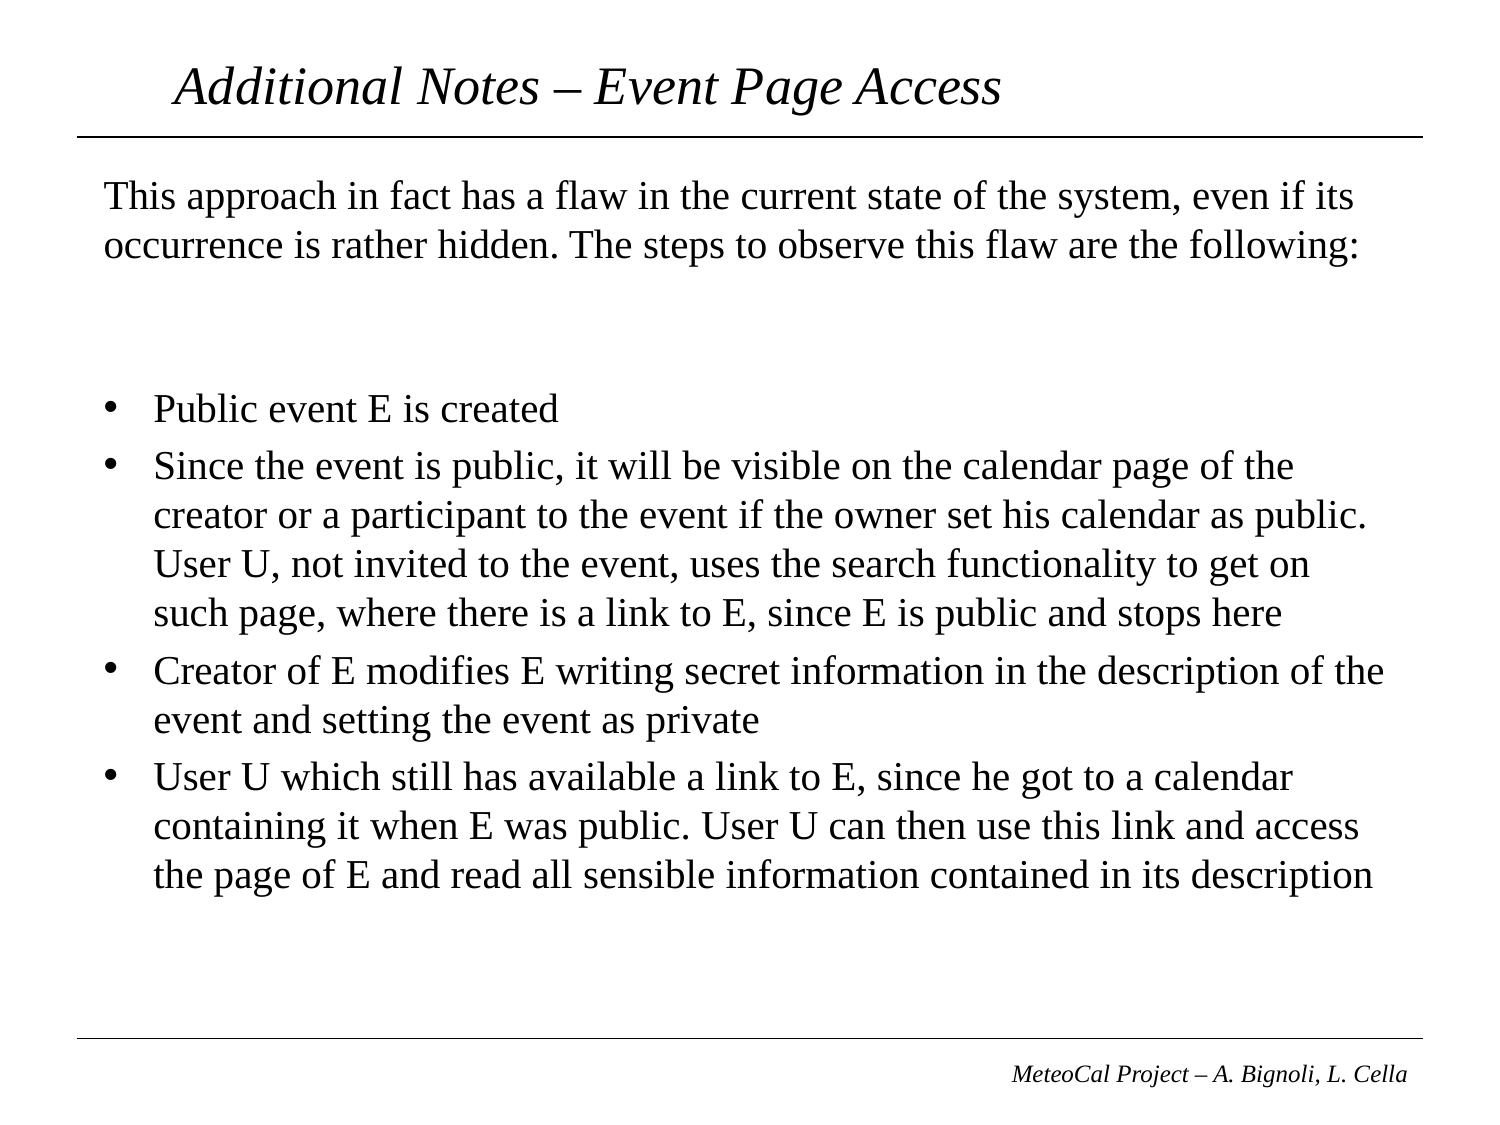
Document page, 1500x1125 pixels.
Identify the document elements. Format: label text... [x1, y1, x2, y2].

title Additional Notes – Event Page Access [159, 42, 1424, 124]
list This approach in fact has a flaw in the current state of the system, even if its occurrence is rather hidden. The steps to observe this flaw are the following: Public event E is created Since the event is public, it will be visible on the calendar page of the creator or a participant to the event if the owner set his calendar as public. User U, not invited to the event, uses the search functionality to get on such page, where there is a link to E, since E is public and stops here Creator of E modifies E writing secret information in the description of the event and setting the event as private User U which still has available a link to E, since he got to a calendar containing it when E was public. User U can then use this link and access the page of E and read all sensible information contained in its description [88, 160, 1412, 1012]
footer MeteoCal Project – A. Bignoli, L. Cella [76, 1042, 1424, 1103]
